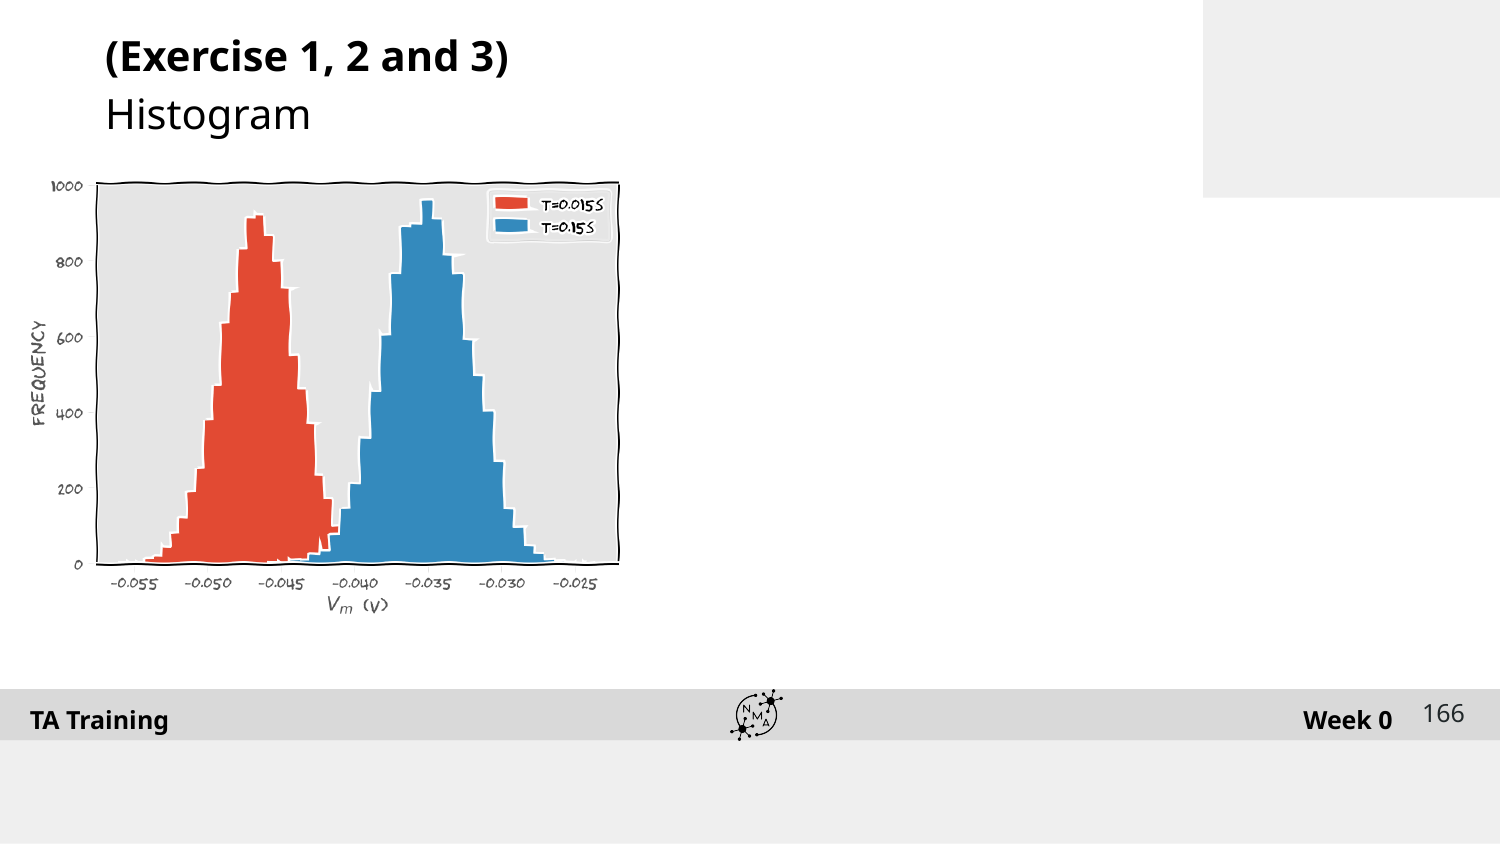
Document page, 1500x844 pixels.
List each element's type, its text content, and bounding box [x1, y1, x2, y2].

slide_number ‹#› [1389, 689, 1480, 741]
picture [730, 689, 783, 741]
picture [22, 172, 627, 623]
list (Exercise 1, 2 and 3) Histogram [90, 7, 690, 276]
